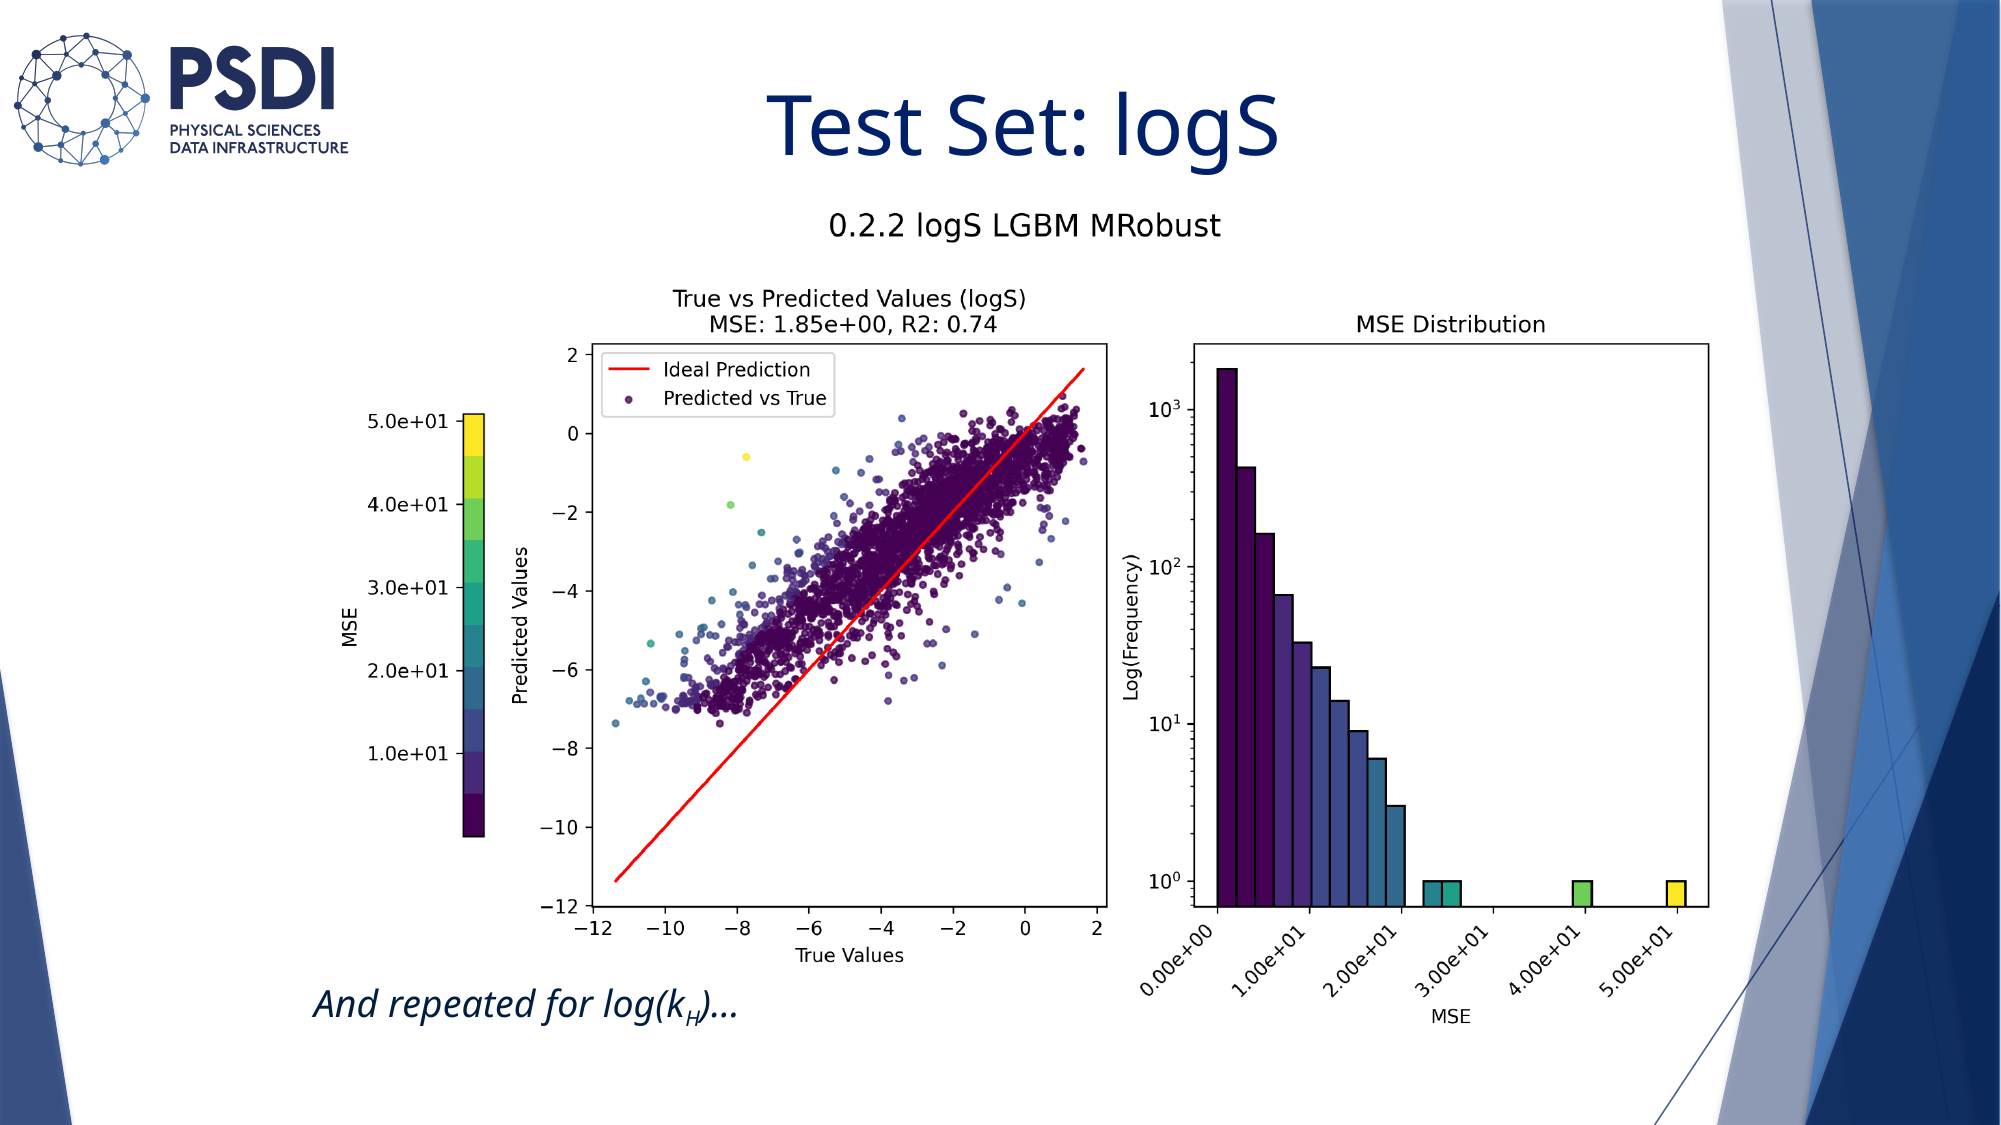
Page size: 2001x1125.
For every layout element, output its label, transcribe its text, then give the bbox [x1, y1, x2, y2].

text_box And repeated for log(kH)… [299, 972, 330, 1039]
picture [12, 32, 350, 167]
title Test Set: logS [351, 64, 1697, 205]
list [334, 205, 1714, 1034]
